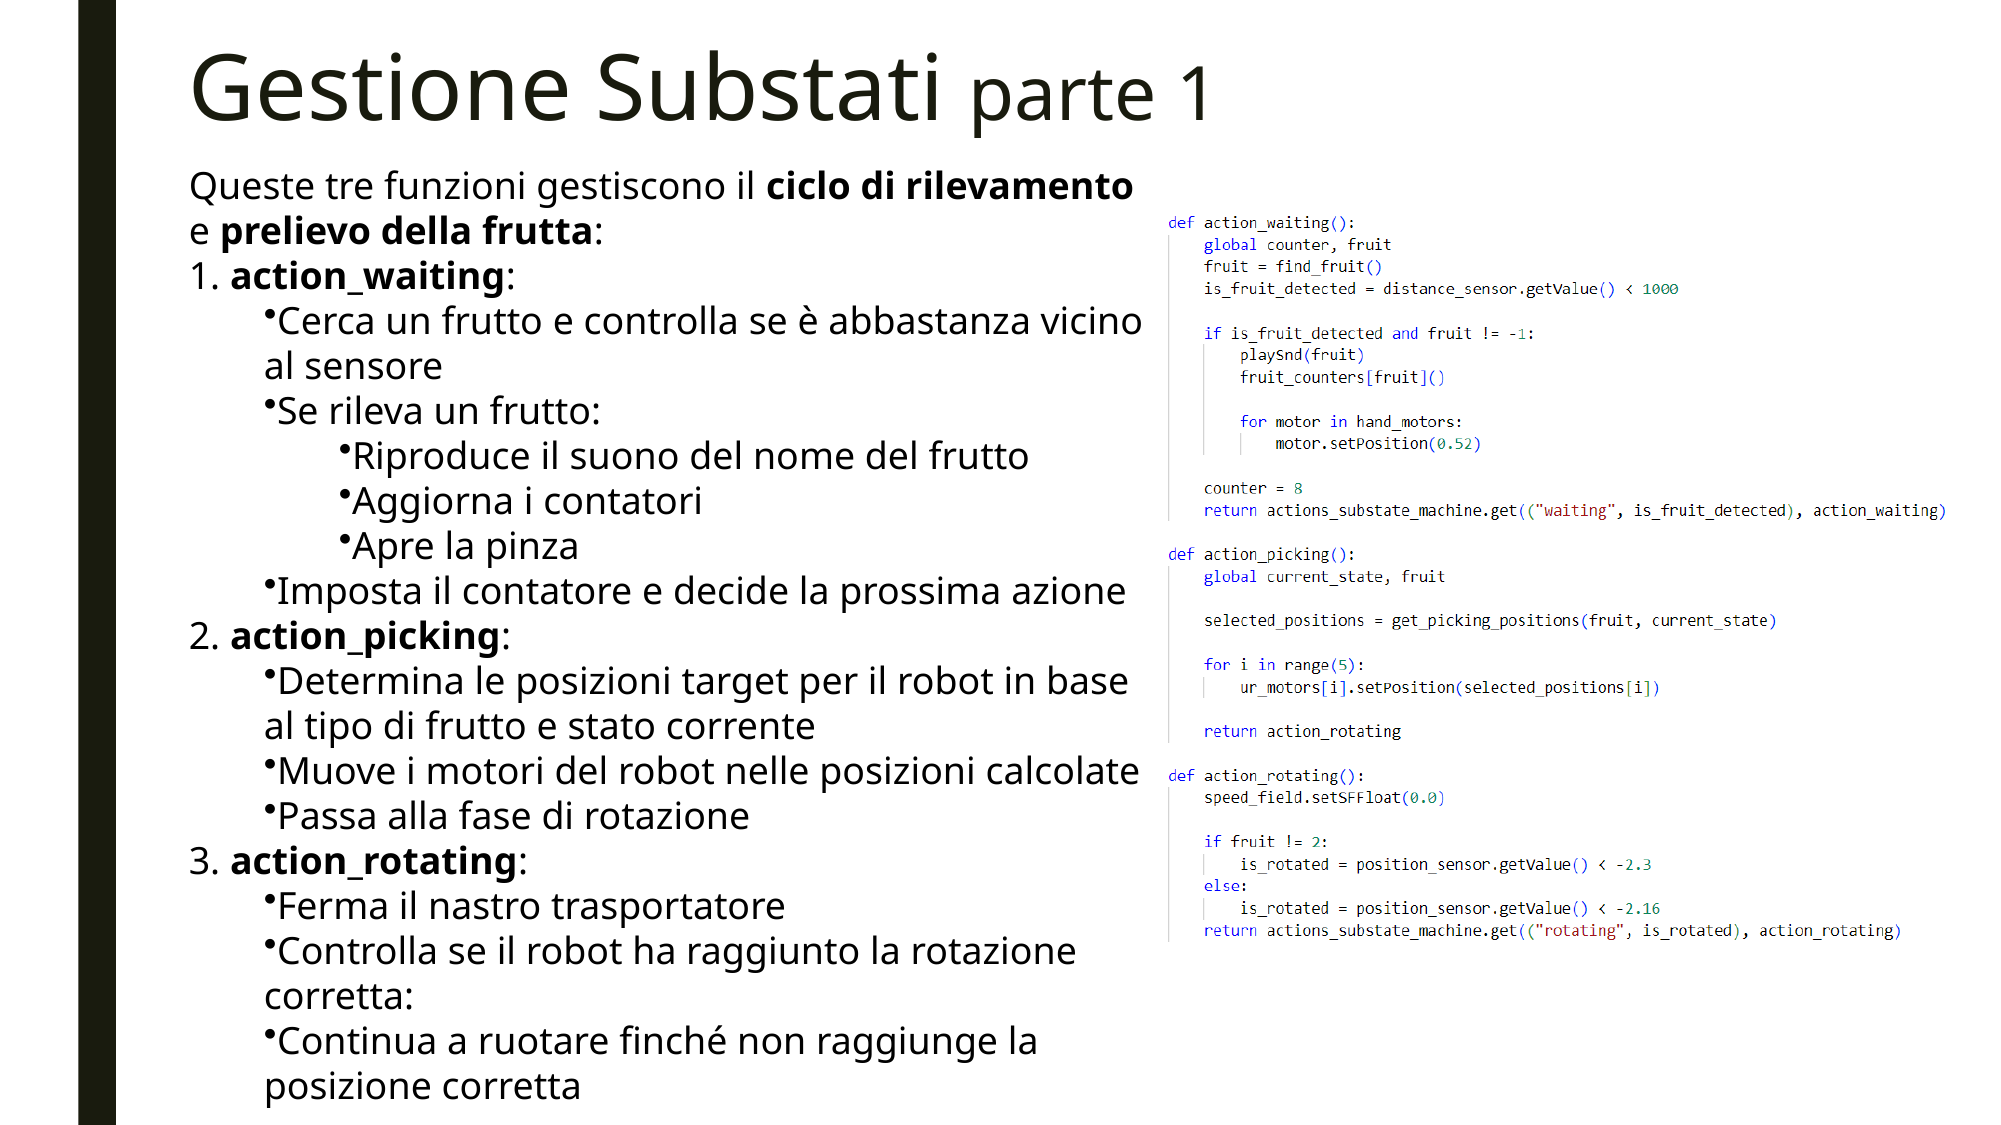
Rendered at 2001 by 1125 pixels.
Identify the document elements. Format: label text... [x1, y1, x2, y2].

title Gestione Substati parte 1 [173, 34, 1749, 163]
text_box Queste tre funzioni gestiscono il ciclo di rilevamento e prelievo della frutta: action_waiting: Cerca un frutto e controlla se è abbastanza vicino al sensore Se rileva un frutto: Riproduce il suono del nome del frutto Aggiorna i contatori Apre la pinza Imposta il contatore e decide la prossima azione action_picking: Determina le posizioni target per il robot in base al tipo di frutto e stato corrente Muove i motori del robot nelle posizioni calcolate Passa alla fase di rotazione action_rotating: Ferma il nastro trasportatore Controlla se il robot ha raggiunto la rotazione corretta: Continua a ruotare finché non raggiunge la posizione corretta [173, 154, 1163, 1125]
picture [1162, 208, 1963, 955]
